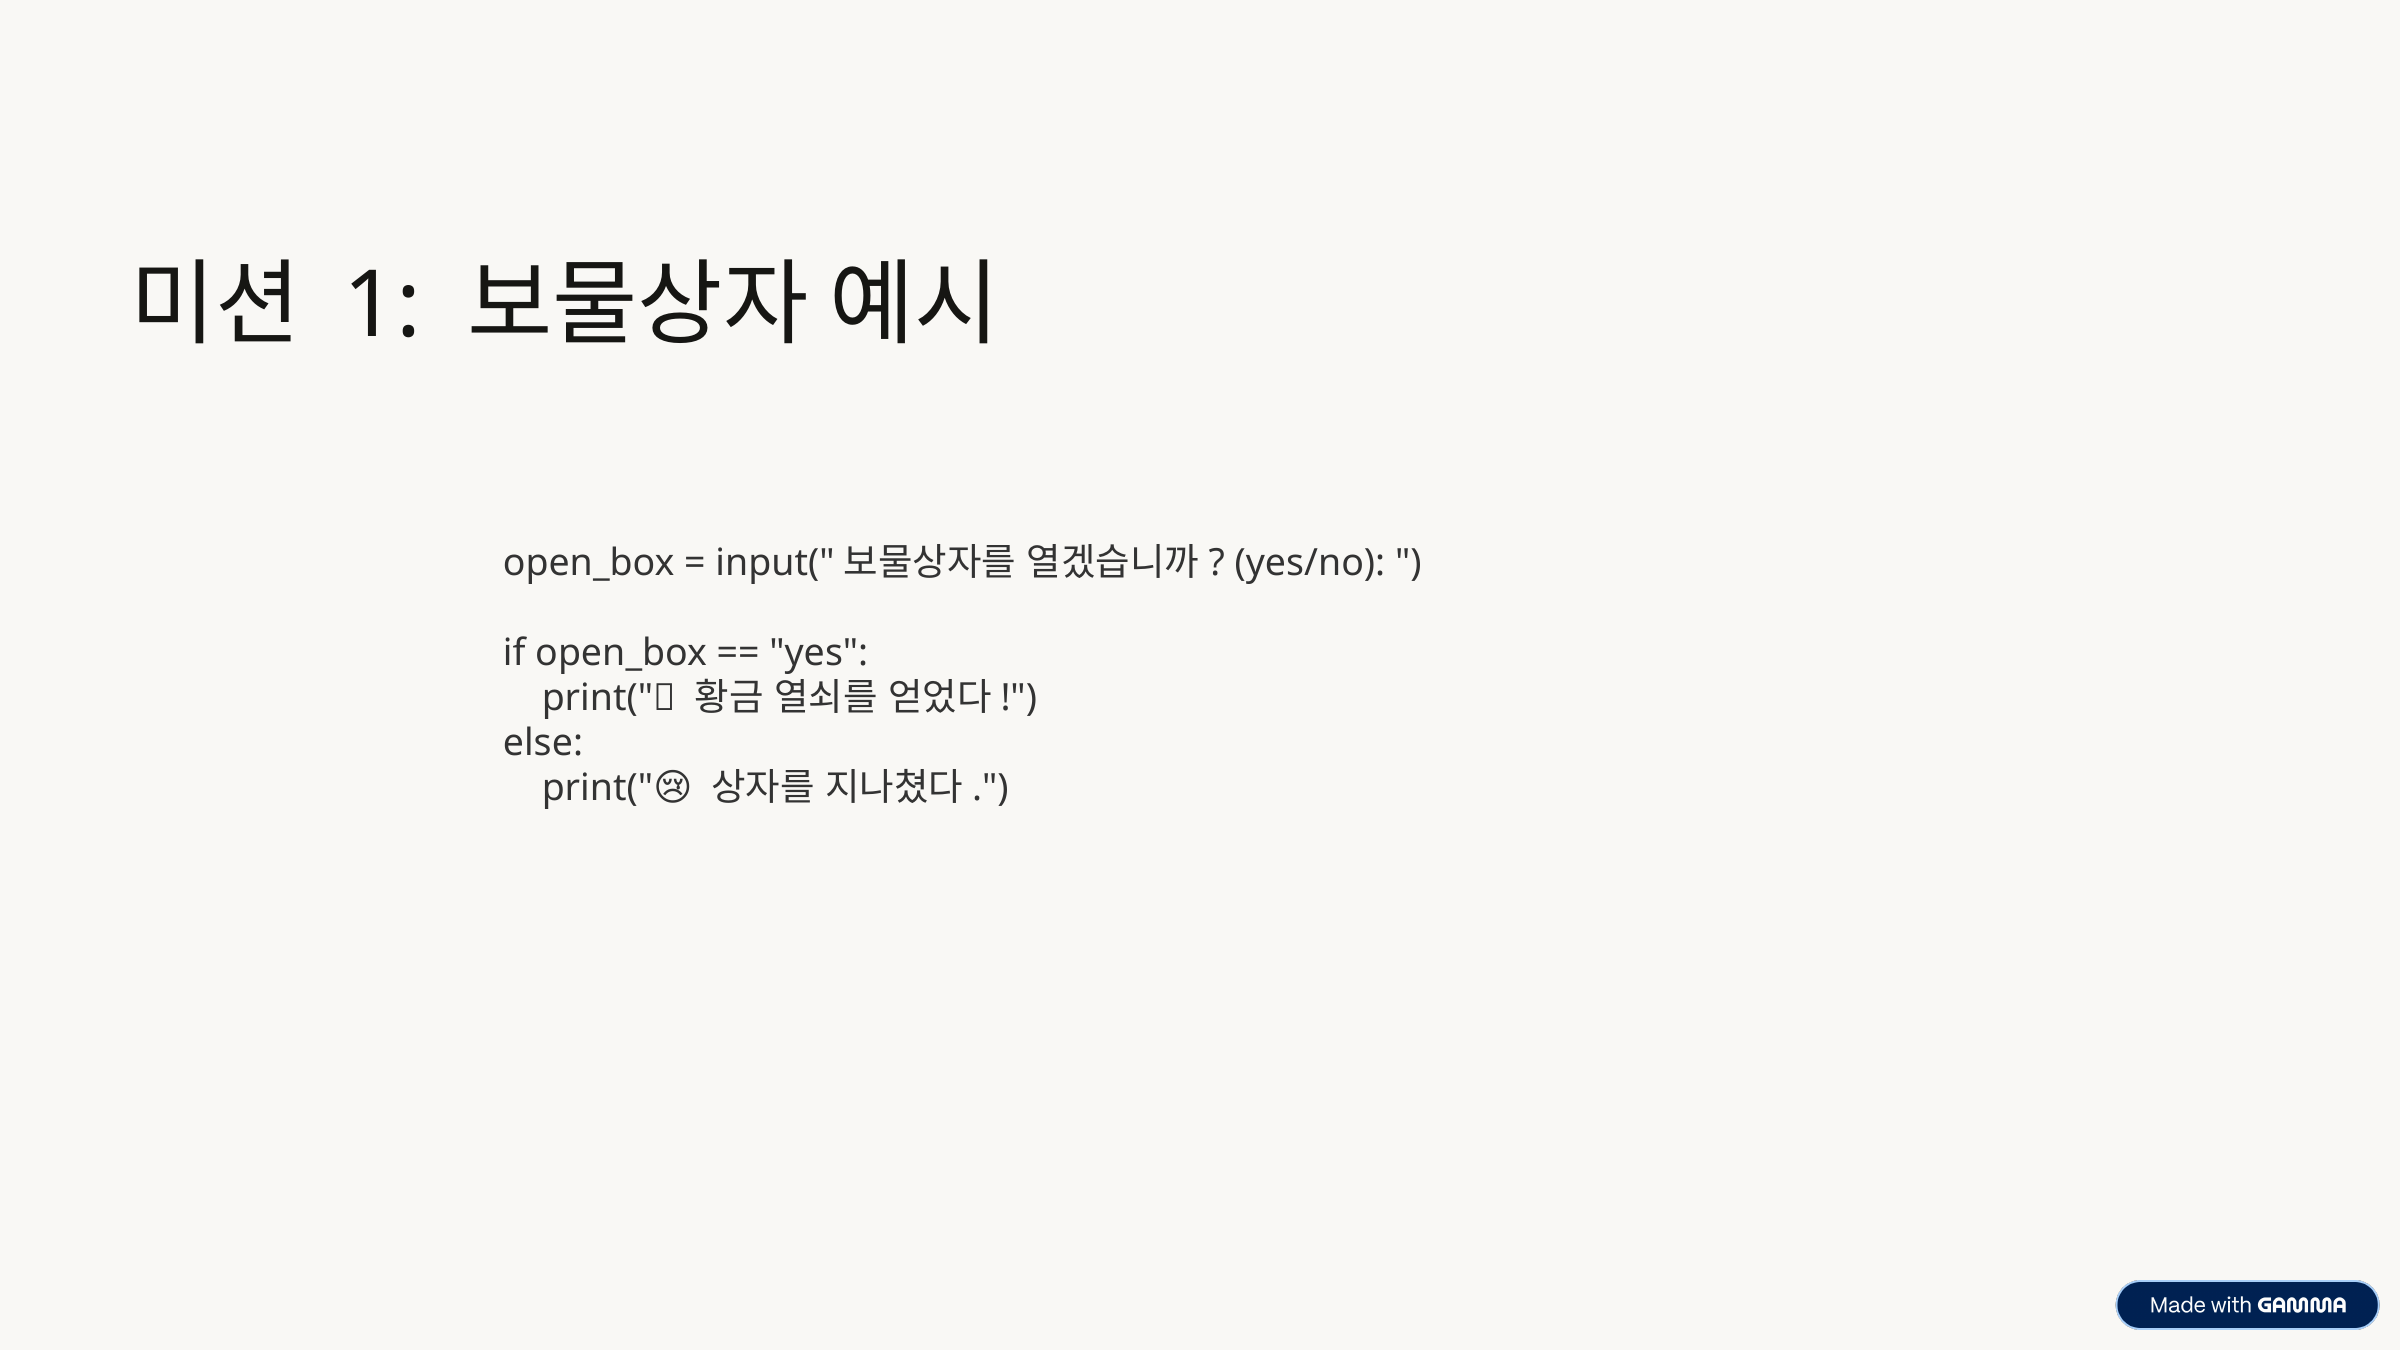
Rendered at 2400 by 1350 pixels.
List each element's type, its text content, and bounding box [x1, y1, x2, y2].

text_box 미션 1: 보물상자 예시 [130, 239, 1061, 356]
text_box open_box = input("보물상자를 열겠습니까? (yes/no): ") if open_box == "yes": print("✨ 황금 열쇠를 얻었다!") else: print("😢 상자를 지나쳤다.") [488, 531, 1437, 816]
picture [2106, 1271, 2389, 1339]
